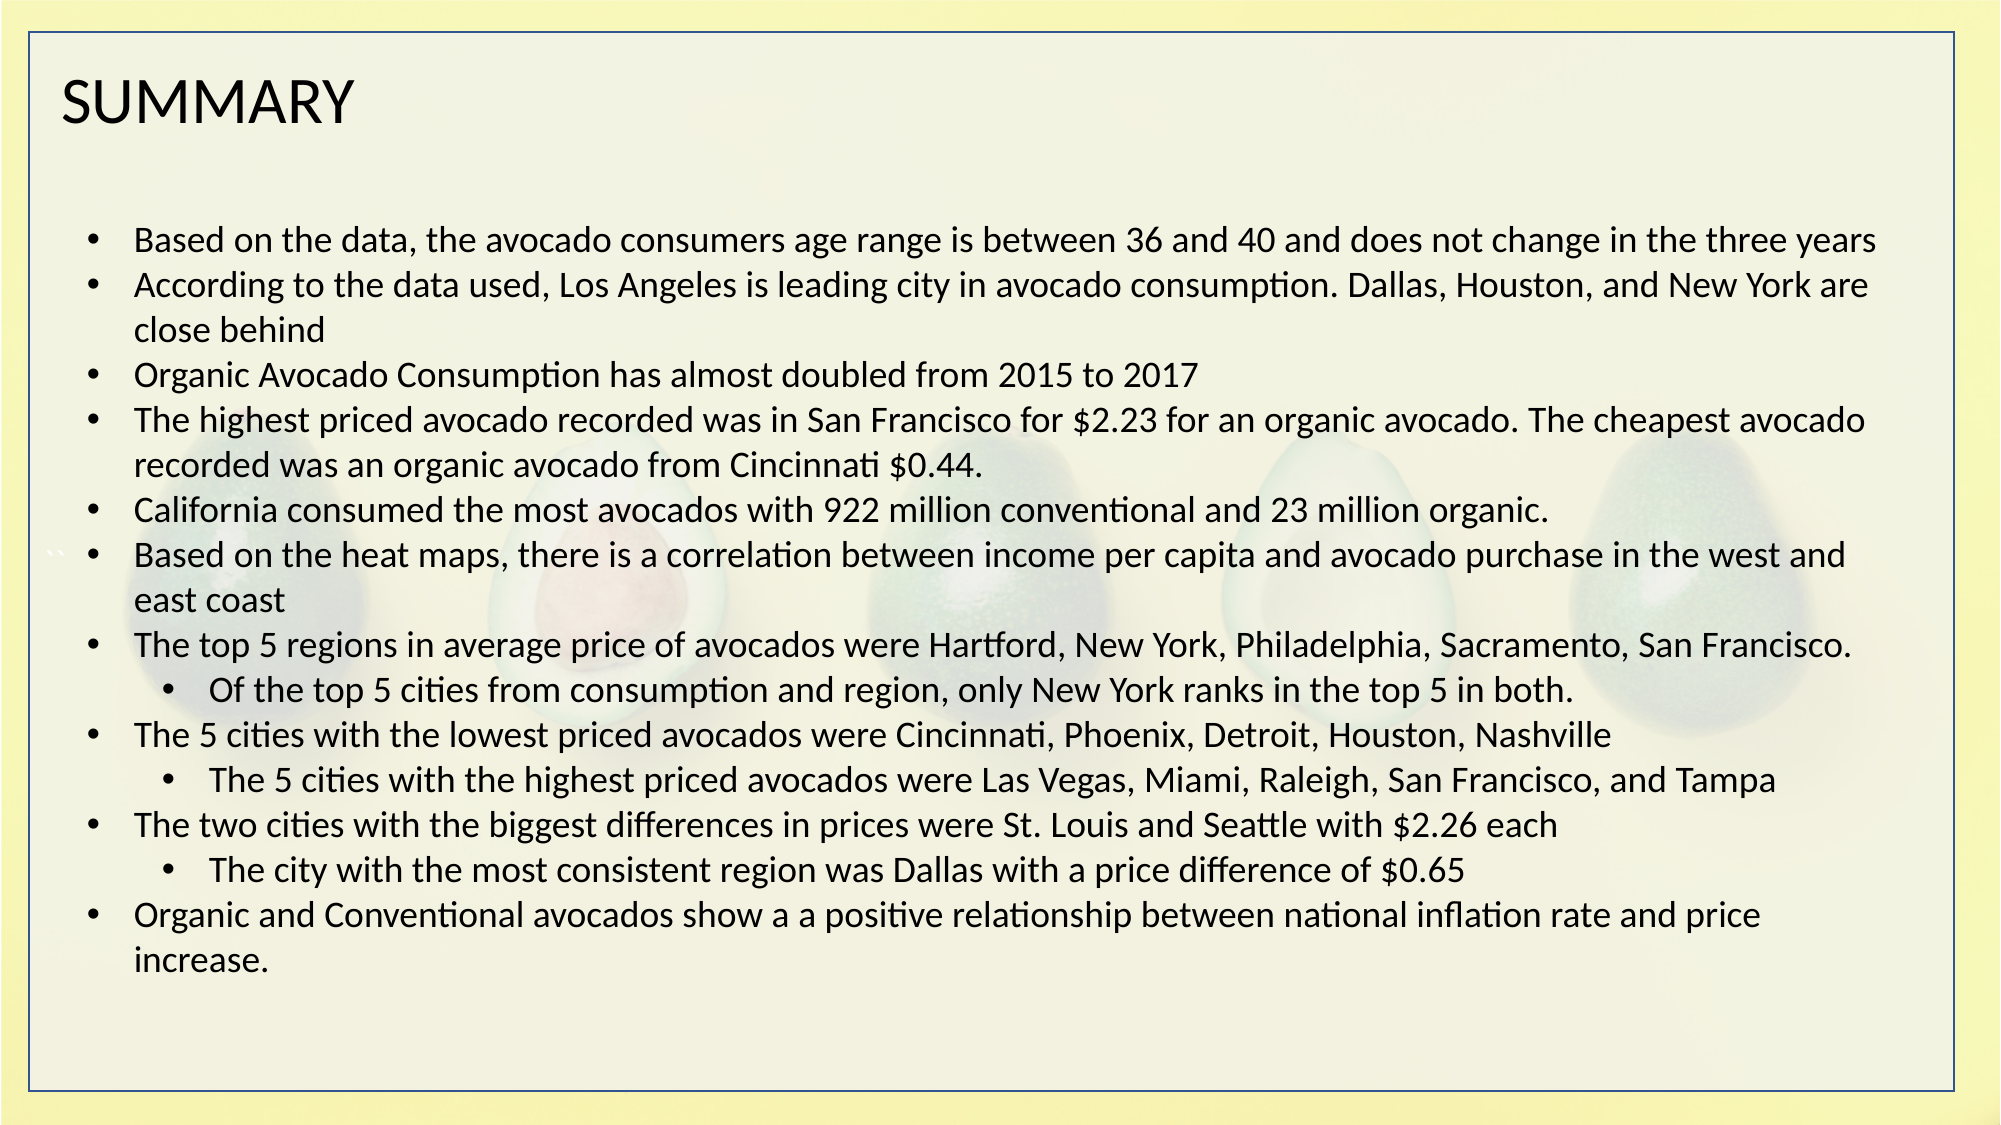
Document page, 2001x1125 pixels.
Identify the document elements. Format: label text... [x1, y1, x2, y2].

text_box Based on the data, the avocado consumers age range is between 36 and 40 and does not change in the three years According to the data used, Los Angeles is leading city in avocado consumption. Dallas, Houston, and New York are close behind Organic Avocado Consumption has almost doubled from 2015 to 2017 The highest priced avocado recorded was in San Francisco for $2.23 for an organic avocado. The cheapest avocado recorded was an organic avocado from Cincinnati $0.44. California consumed the most avocados with 922 million conventional and 23 million organic. Based on the heat maps, there is a correlation between income per capita and avocado purchase in the west and east coast The top 5 regions in average price of avocados were Hartford, New York, Philadelphia, Sacramento, San Francisco. Of the top 5 cities from consumption and region, only New York ranks in the top 5 in both. The 5 cities with the lowest priced avocados were Cincinnati, Phoenix, Detroit, Houston, Nashville The 5 cities with the highest priced avocados were Las Vegas, Miami, Raleigh, San Francisco, and Tampa The two cities with the biggest differences in prices were St. Louis and Seattle with $2.26 each The city with the most consistent region was Dallas with a price difference of $0.65 Organic and Conventional avocados show a a positive relationship between national inflation rate and price increase. [72, 208, 1910, 1123]
text_box `` [28, 31, 1955, 1092]
text_box SUMMARY [46, 49, 1510, 145]
